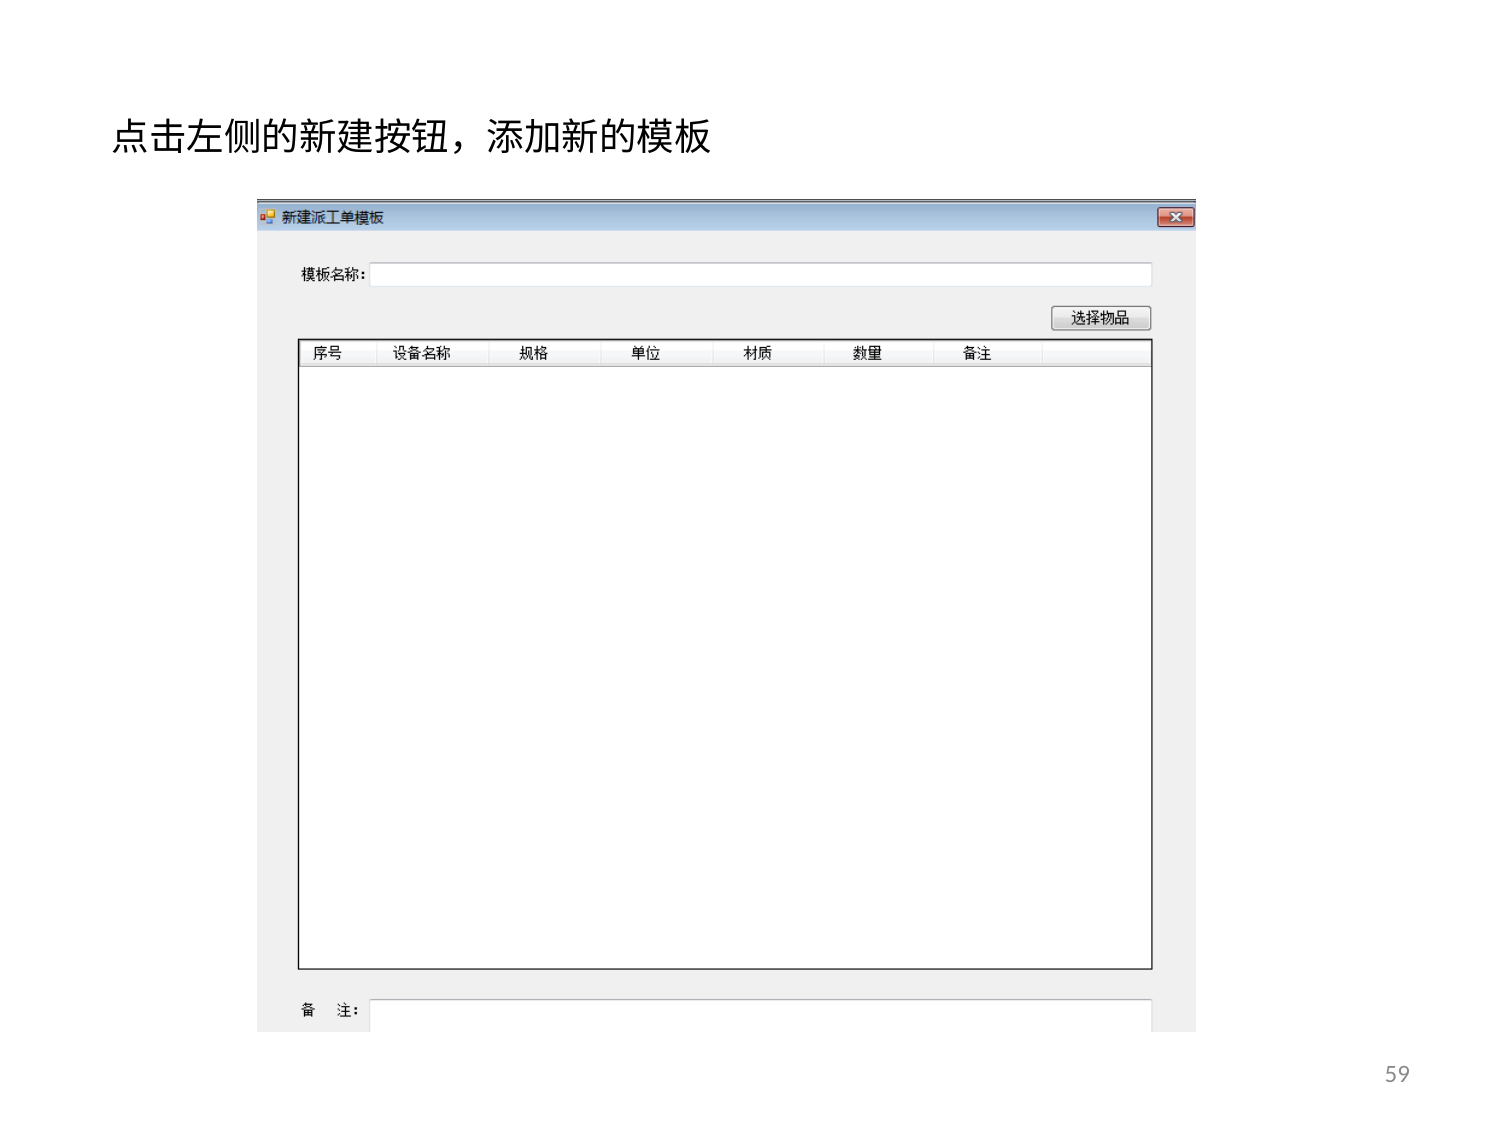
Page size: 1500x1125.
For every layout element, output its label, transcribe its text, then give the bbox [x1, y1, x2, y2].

text_box 点击左侧的新建按钮，添加新的模板 [96, 105, 727, 166]
picture [257, 198, 1196, 1032]
slide_number 59 [1074, 1042, 1425, 1103]
